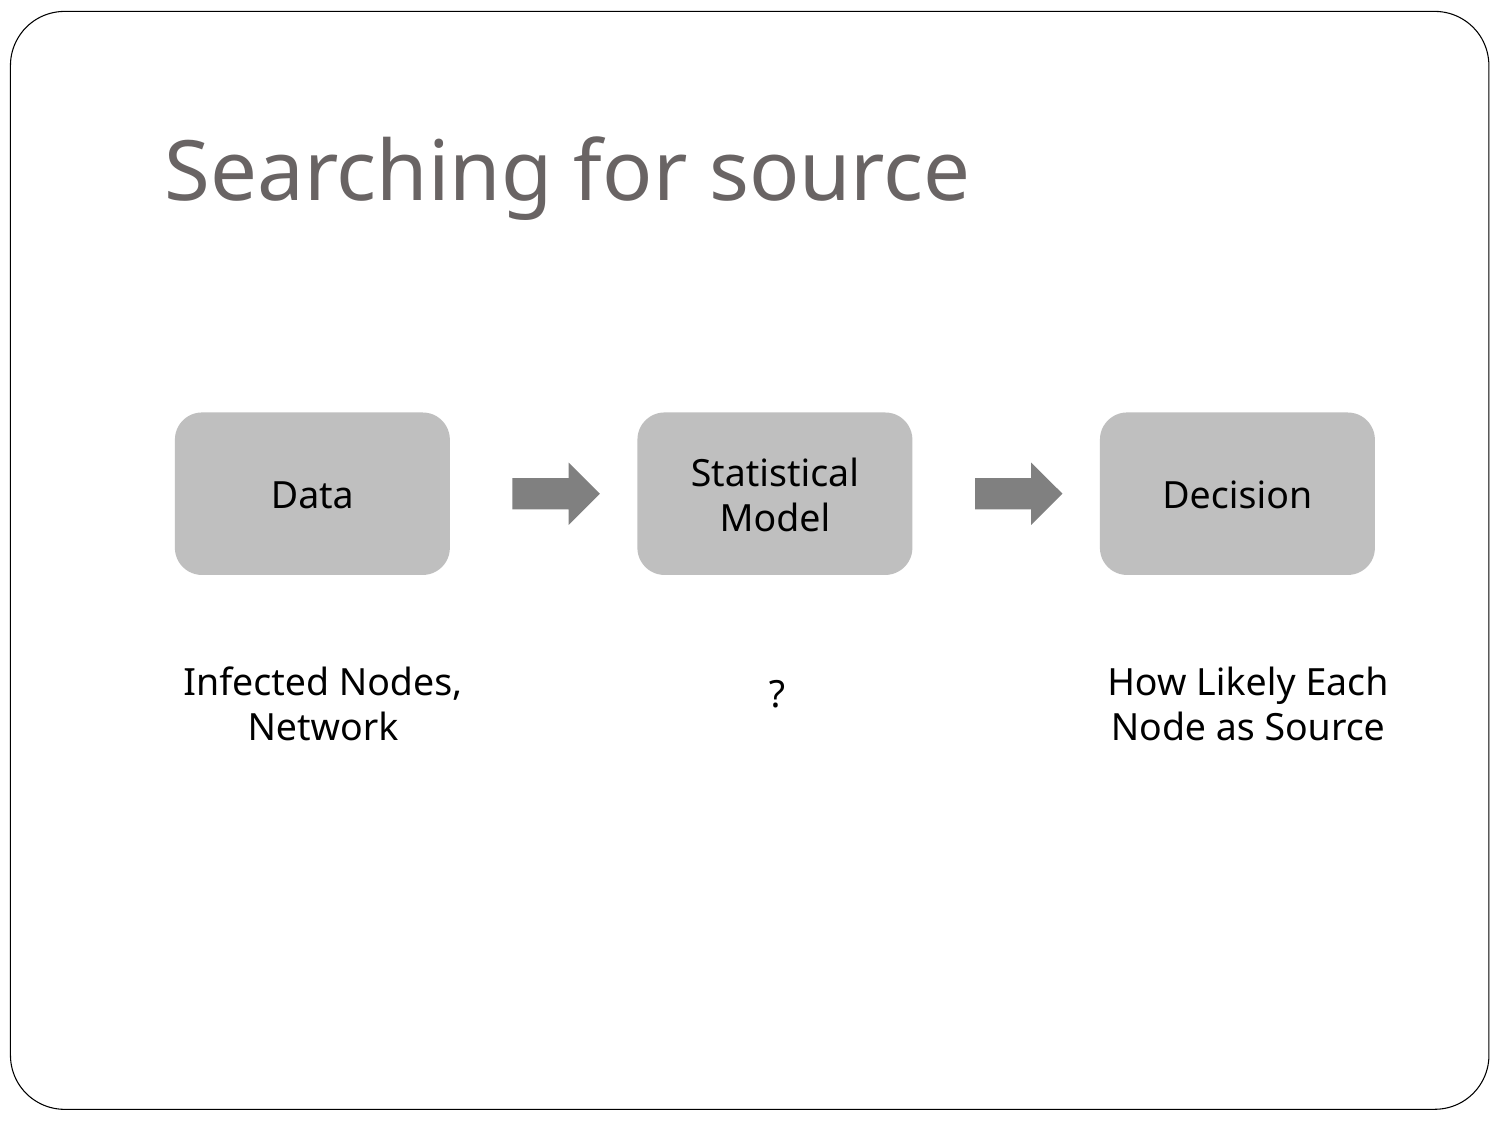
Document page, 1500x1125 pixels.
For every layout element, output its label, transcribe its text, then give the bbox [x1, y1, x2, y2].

text_box How Likely Each Node as Source [1081, 650, 1416, 755]
text_box Infected Nodes, Network [161, 650, 485, 755]
text_box Decision [1099, 412, 1375, 575]
text_box [512, 462, 600, 525]
text_box ? [754, 662, 804, 723]
text_box Searching for source [150, 45, 1425, 233]
text_box Statistical Model [637, 412, 913, 575]
text_box Data [174, 412, 450, 575]
text_box [975, 462, 1063, 525]
